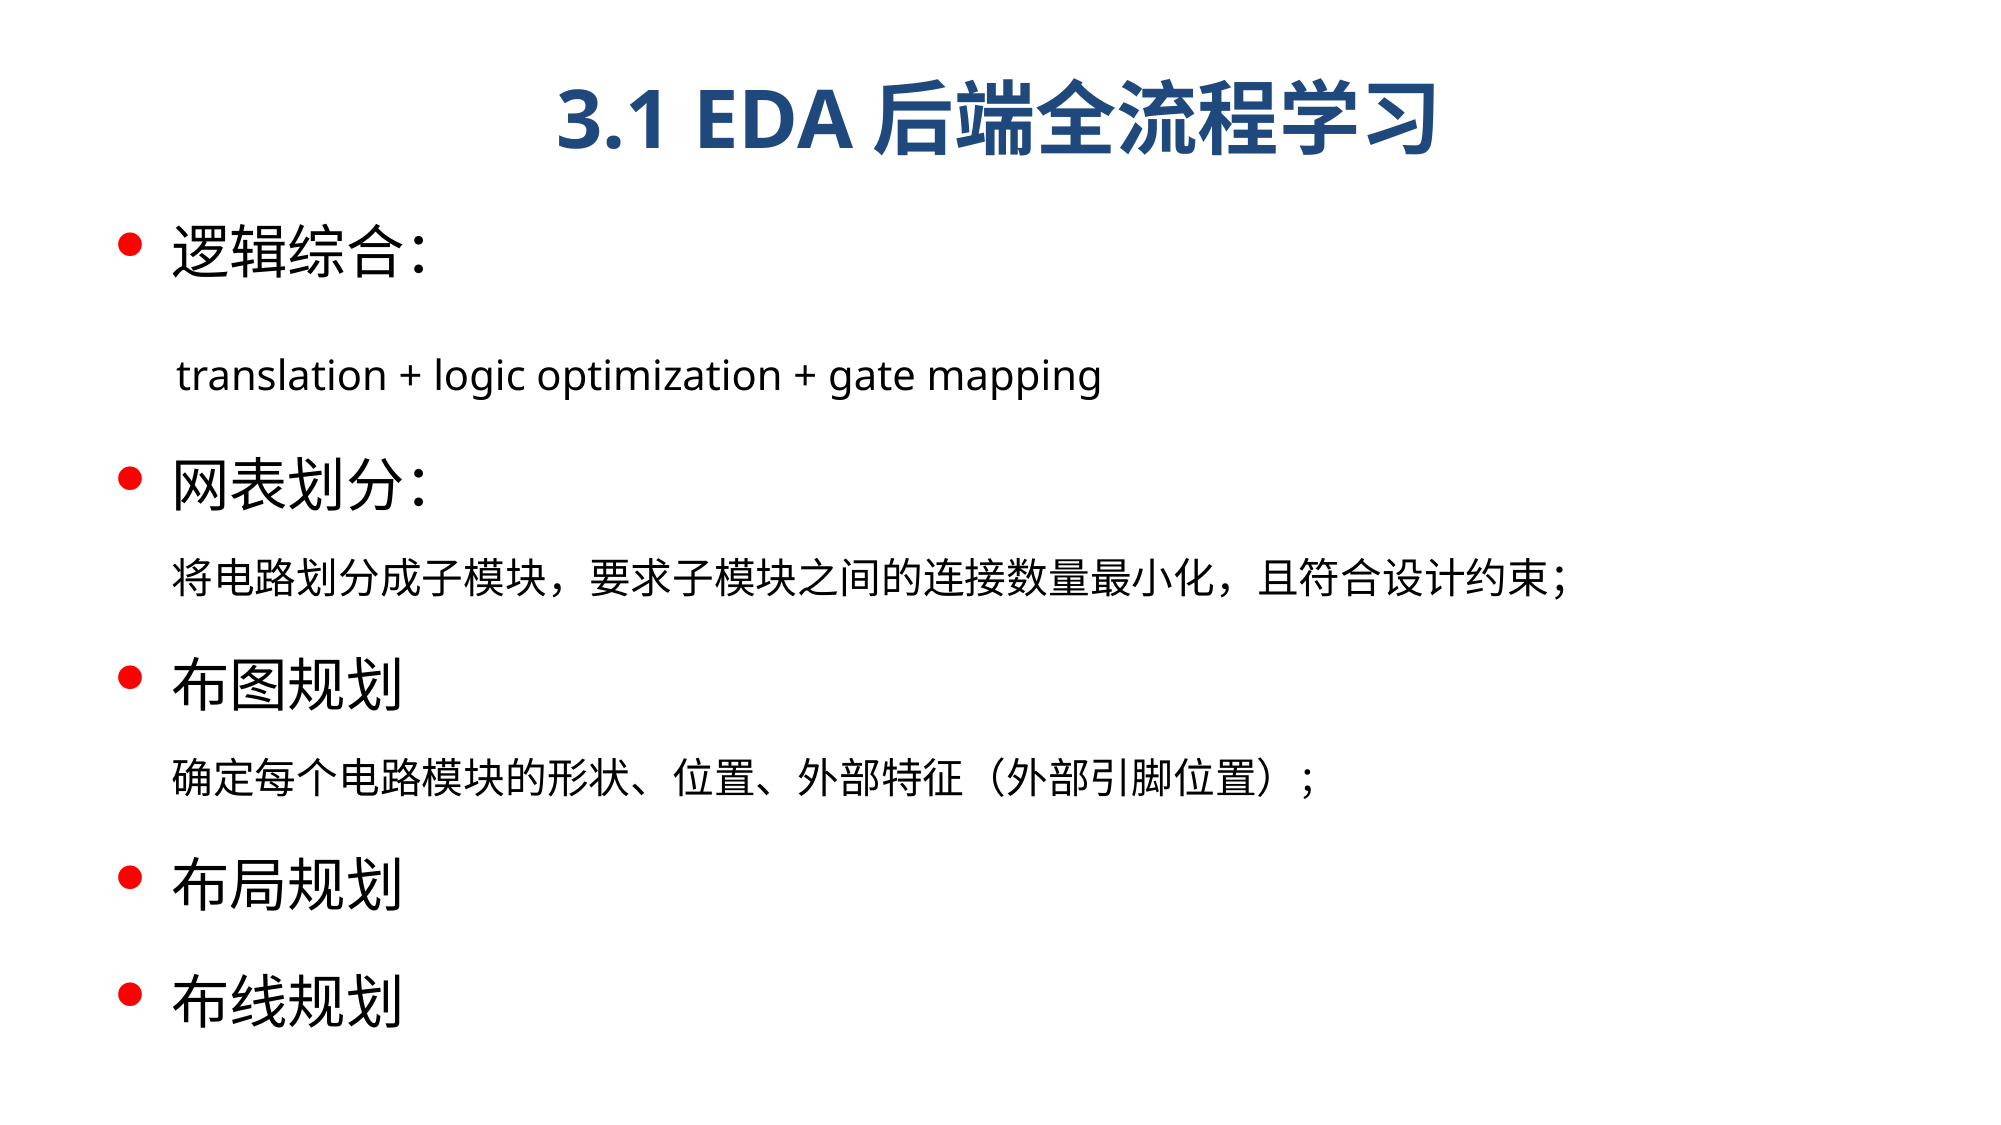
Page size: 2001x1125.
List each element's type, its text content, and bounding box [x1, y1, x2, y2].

title 3.1 EDA后端全流程学习 [99, 20, 1898, 173]
list 逻辑综合： translation + logic optimization + gate mapping 网表划分： 将电路划分成子模块，要求子模块之间的连接数量最小化，且符合设计约束； 布图规划 确定每个电路模块的形状、位置、外部特征（外部引脚位置）； 布局规划 布线规划 [99, 172, 1818, 1075]
